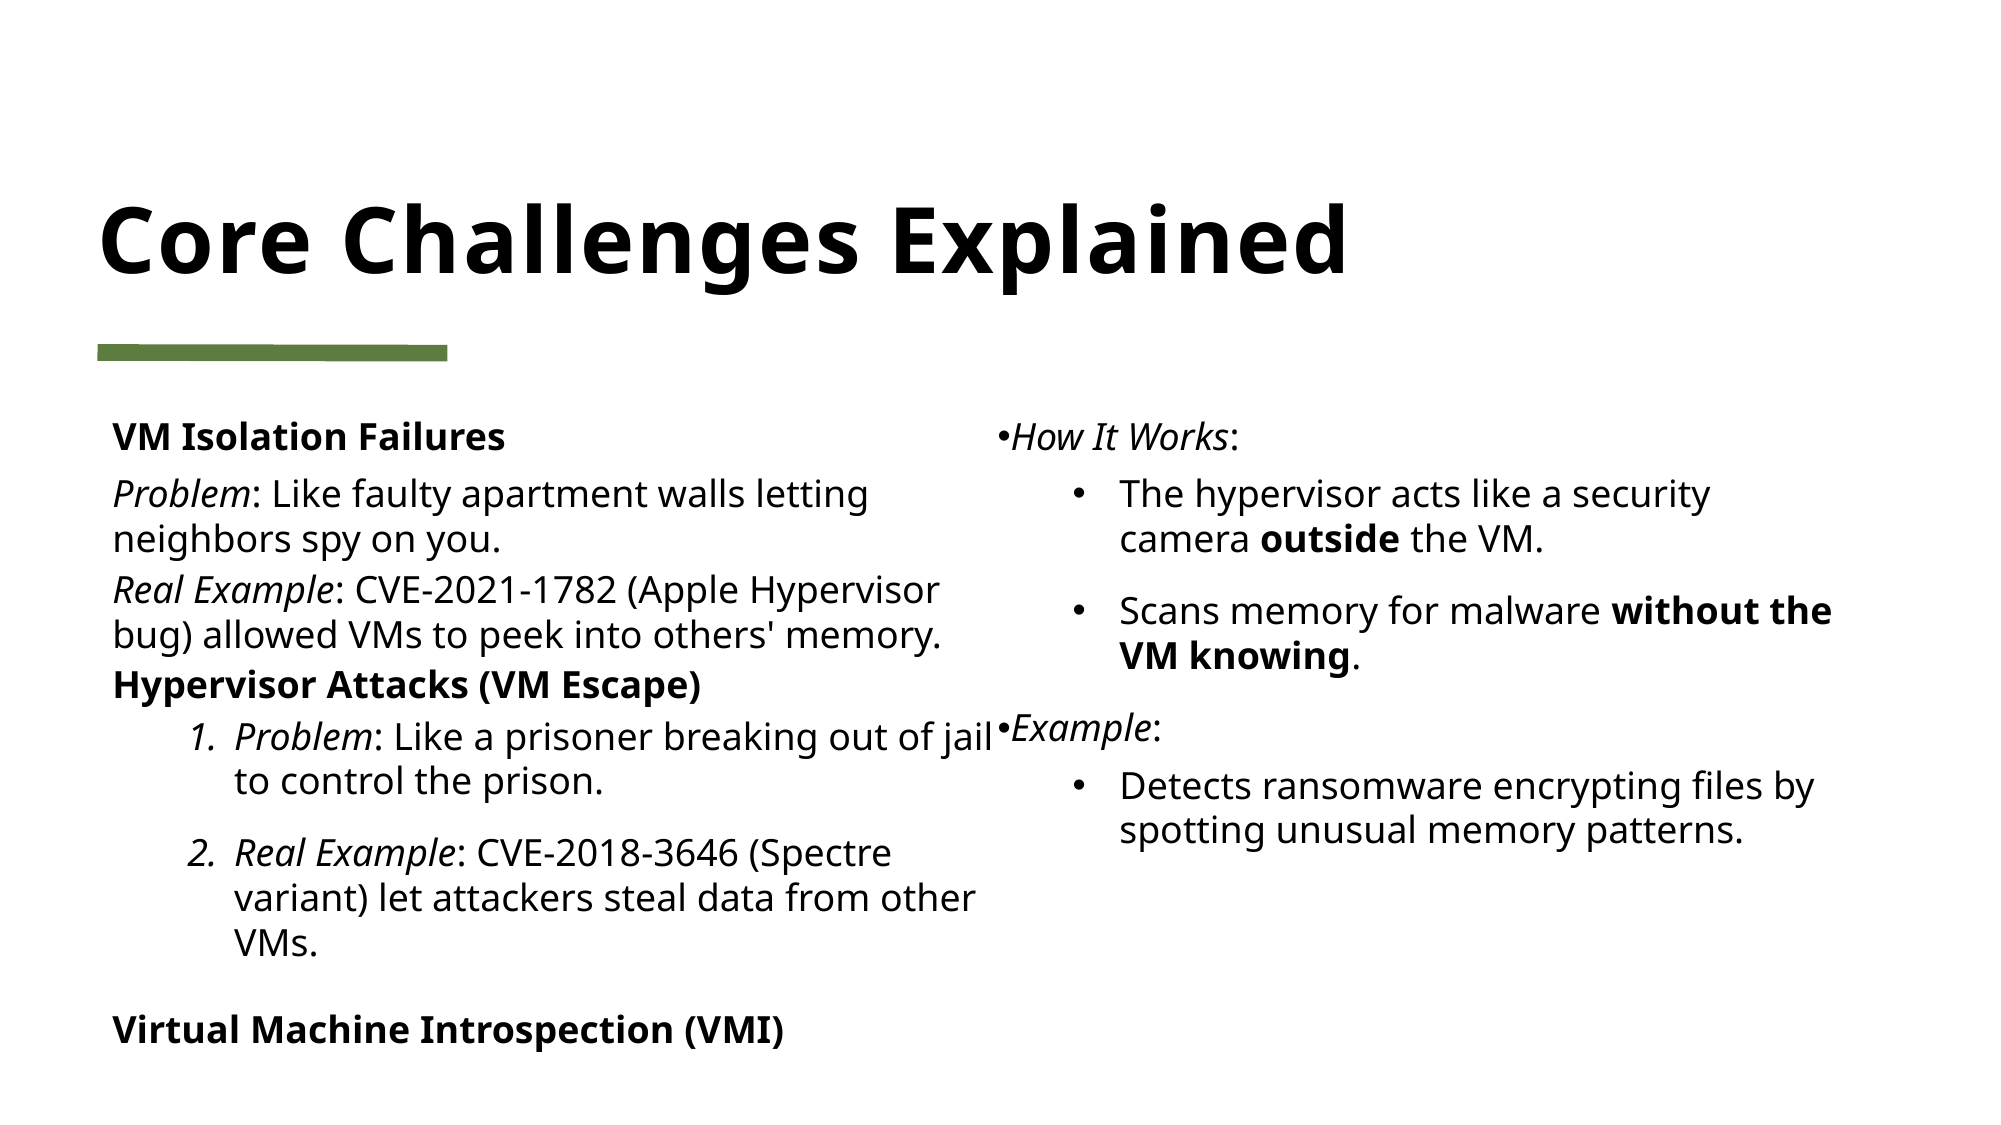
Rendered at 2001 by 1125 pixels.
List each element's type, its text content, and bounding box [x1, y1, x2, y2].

title Core Challenges Explained [97, 33, 1898, 291]
text_box VM Isolation Failures Problem: Like faulty apartment walls letting neighbors spy on you. Real Example: CVE-2021-1782 (Apple Hypervisor bug) allowed VMs to peek into others' memory. Hypervisor Attacks (VM Escape) Problem: Like a prisoner breaking out of jail to control the prison. Real Example: CVE-2018-3646 (Spectre variant) let attackers steal data from other VMs. Virtual Machine Introspection (VMI) How It Works: The hypervisor acts like a security camera outside the VM. Scans memory for malware without the VM knowing. Example: Detects ransomware encrypting files by spotting unusual memory patterns. [97, 406, 1898, 1072]
